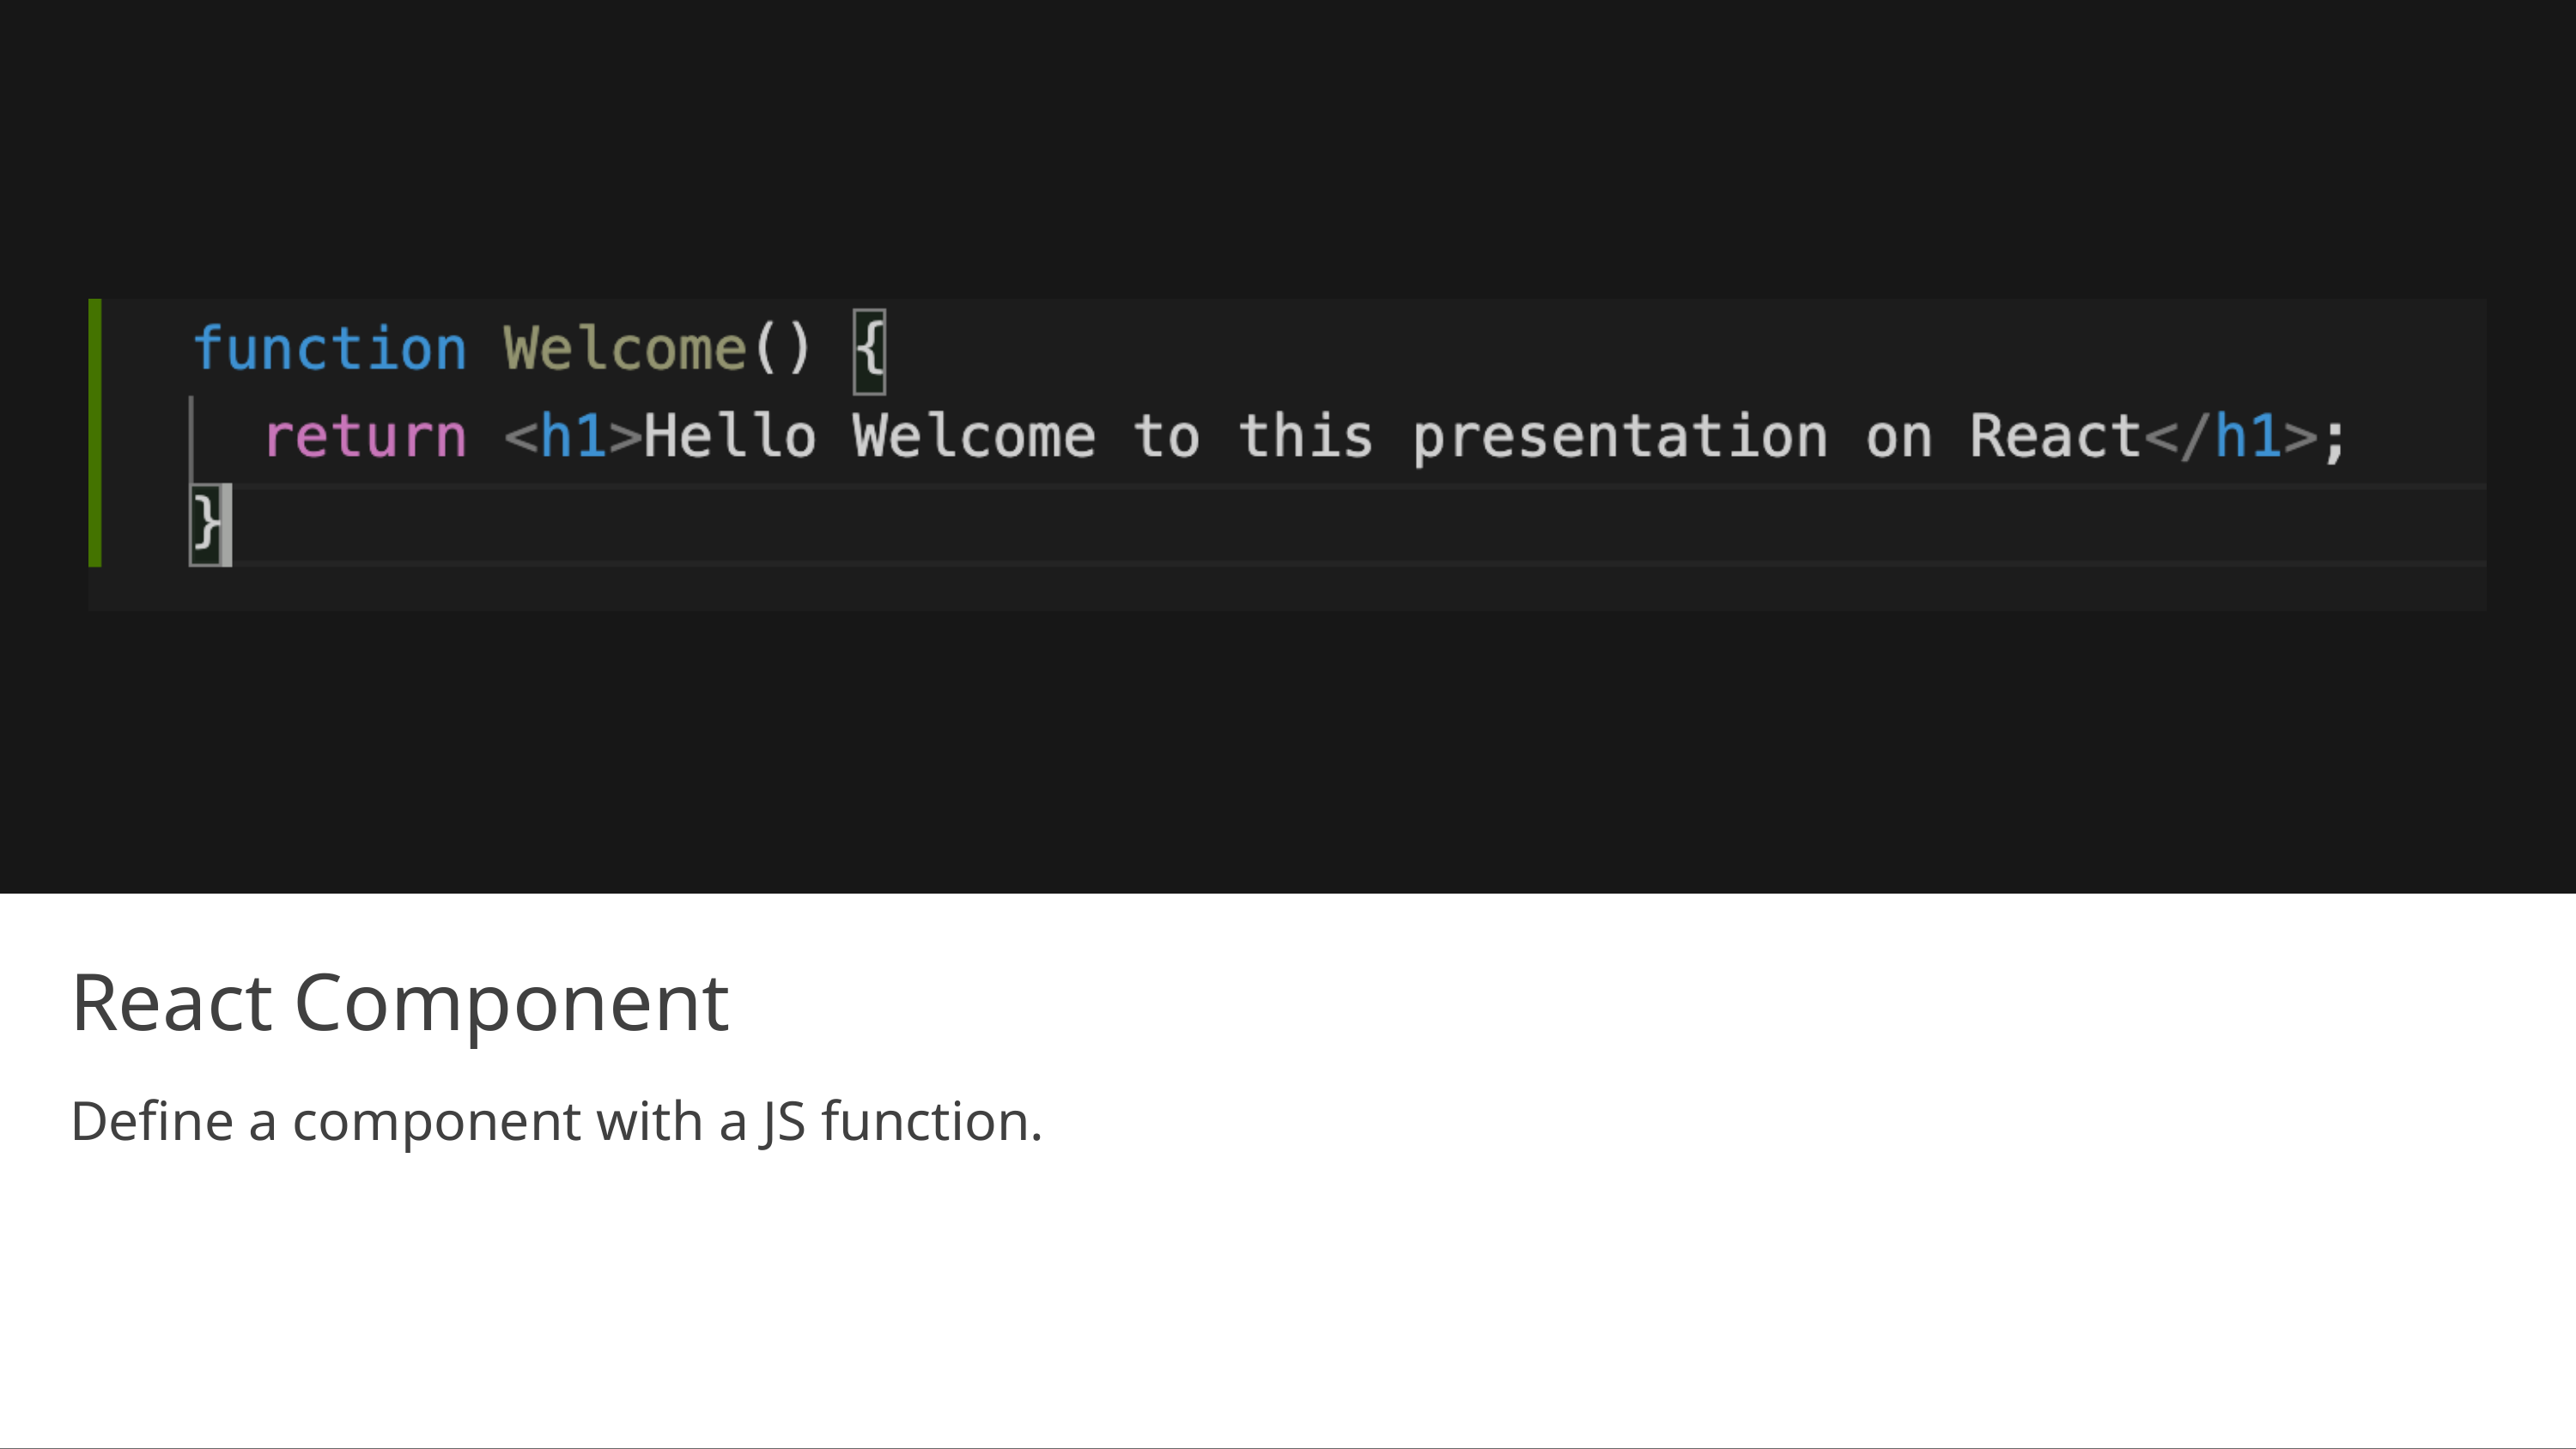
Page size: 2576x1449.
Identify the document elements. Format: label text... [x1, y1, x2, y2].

list Define a component with a JS function. [56, 1080, 2519, 1380]
title React Component [56, 947, 2519, 1063]
picture [88, 299, 2487, 612]
